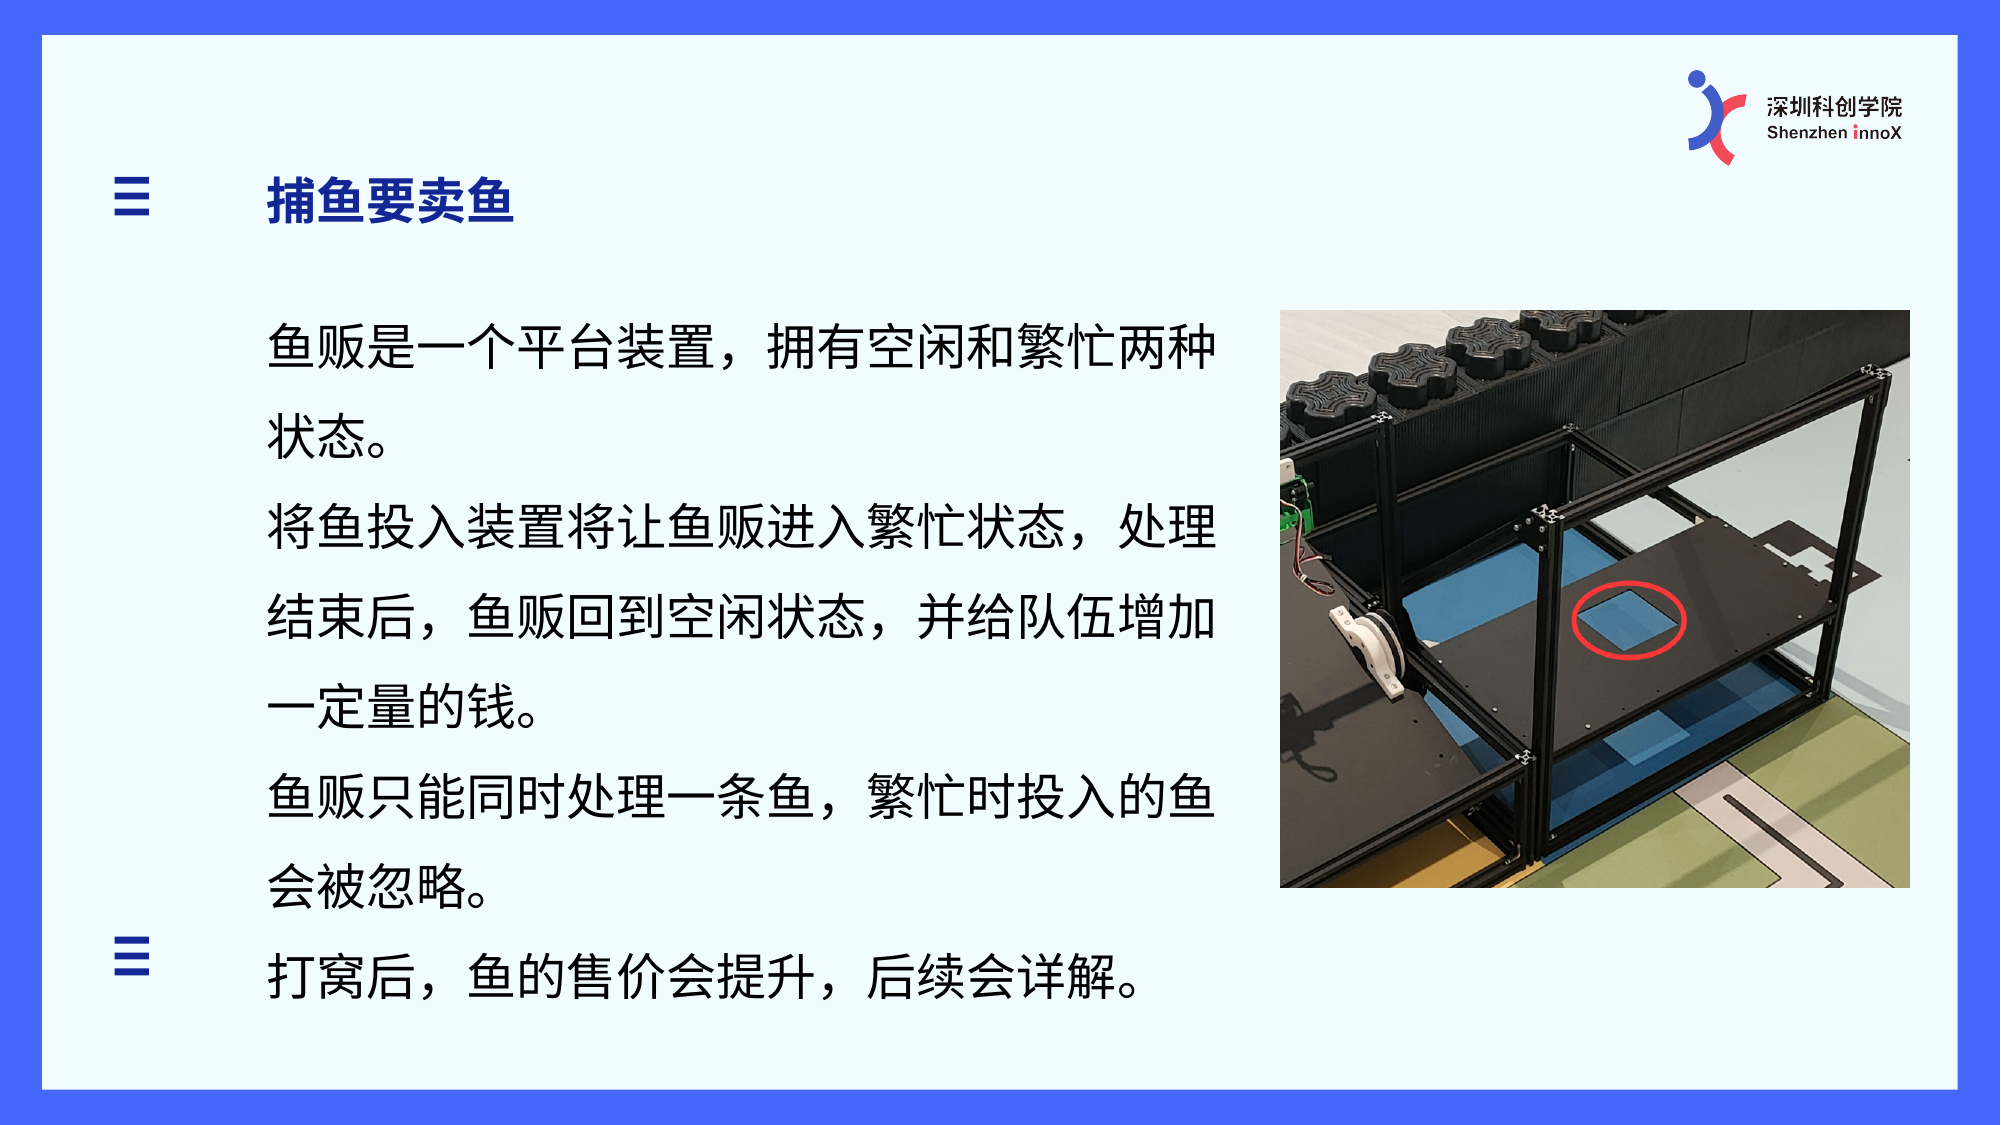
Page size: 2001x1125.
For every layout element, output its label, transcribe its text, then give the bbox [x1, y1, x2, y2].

picture [1279, 309, 1910, 888]
picture [1688, 70, 1902, 166]
text_box 捕鱼要卖鱼 [251, 161, 1091, 237]
text_box 鱼贩是一个平台装置，拥有空闲和繁忙两种状态。 将鱼投入装置将让鱼贩进入繁忙状态，处理结束后，鱼贩回到空闲状态，并给队伍增加一定量的钱。 鱼贩只能同时处理一条鱼，繁忙时投入的鱼会被忽略。 打窝后，鱼的售价会提升，后续会详解。 [251, 277, 1253, 1013]
